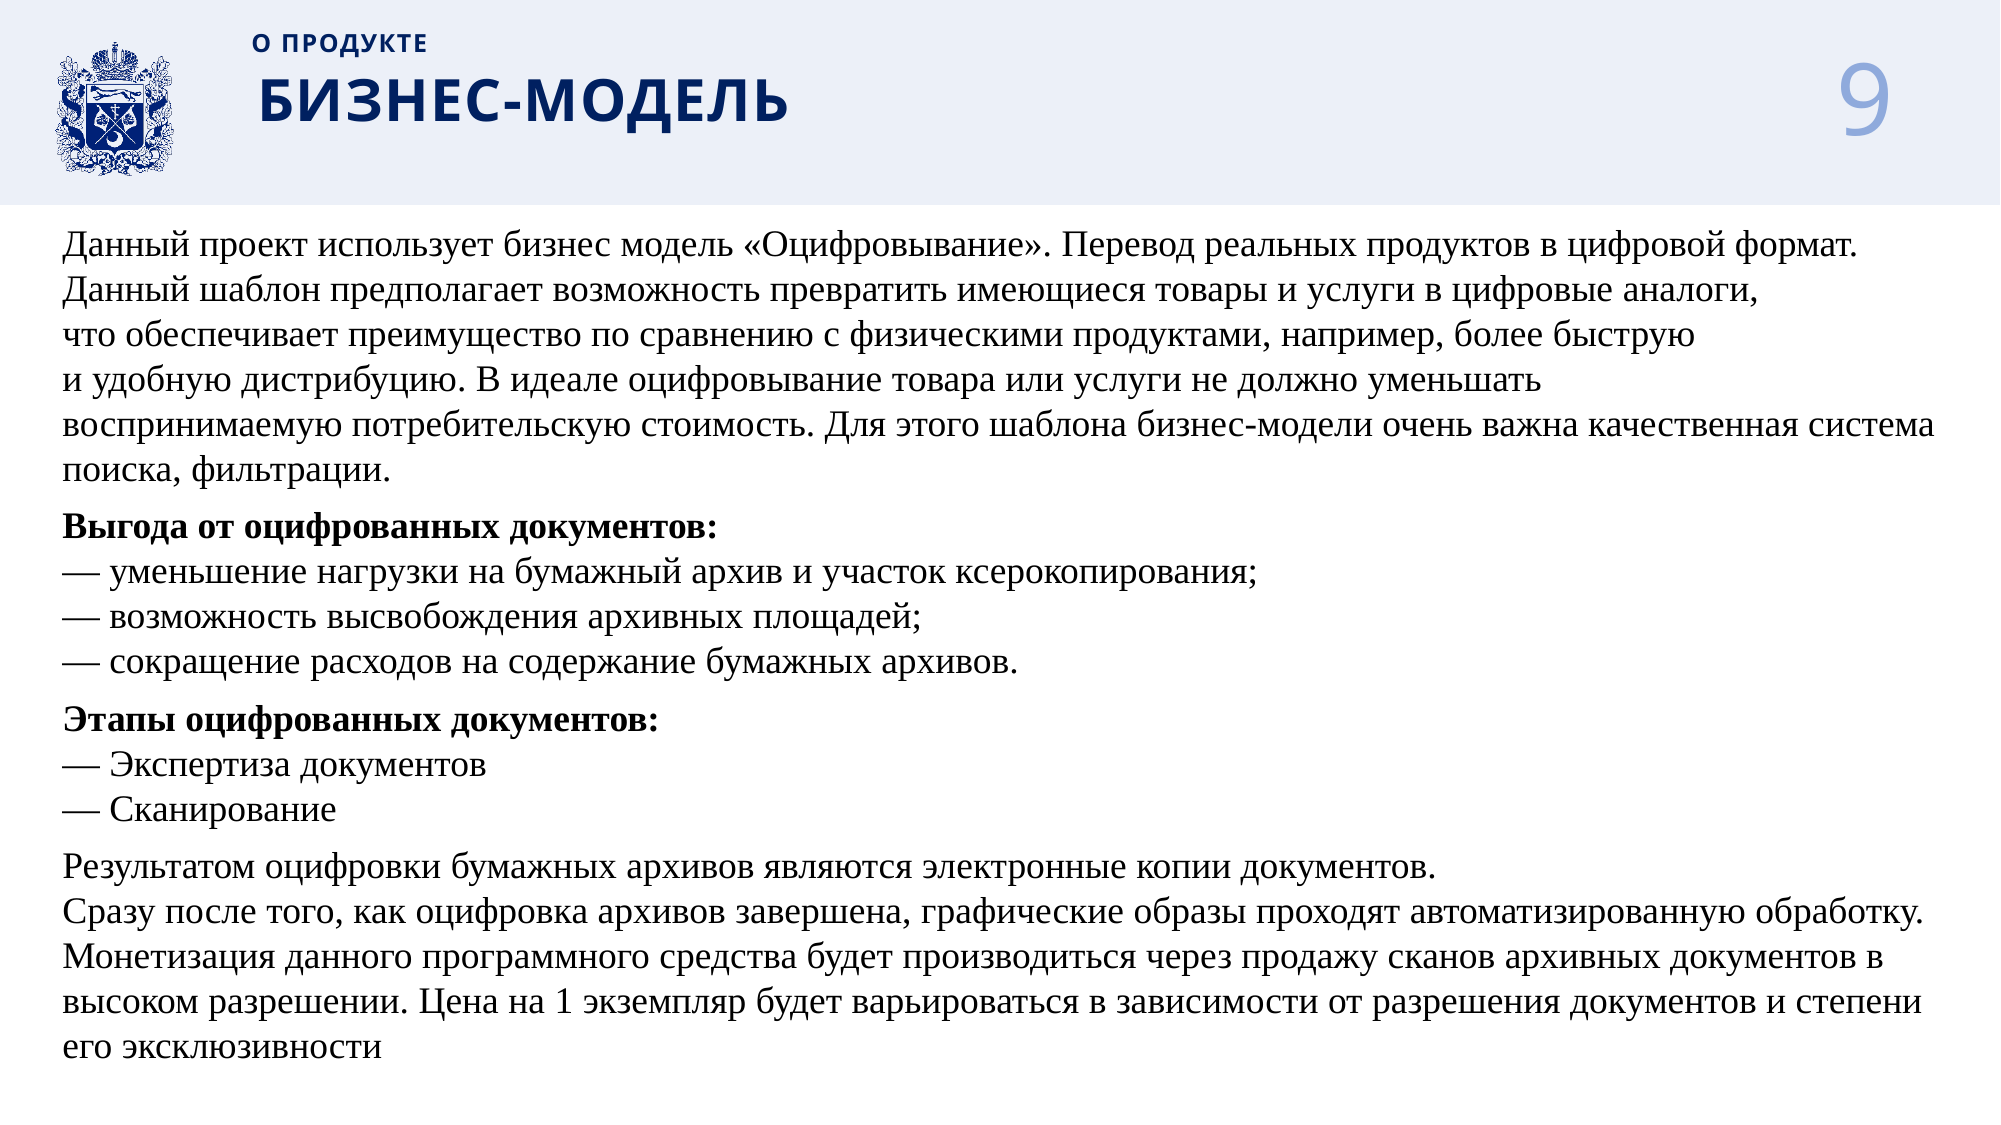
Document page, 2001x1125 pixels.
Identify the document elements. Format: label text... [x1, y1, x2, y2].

text_box БИЗНЕС-МОДЕЛЬ [242, 55, 1572, 140]
text_box 9 [1765, 56, 1964, 161]
text_box О ПРОДУКТЕ [236, 19, 479, 65]
picture [55, 42, 174, 177]
text_box Данный проект использует бизнес модель «Оцифровывание». Перевод реальных продуктов в цифровой формат. Данный шаблон предполагает возможность превратить имеющиеся товары и услуги в цифровые аналоги, что обеспечивает преимущество по сравнению с физическими продуктами, например, более быструю и удобную дистрибуцию. В идеале оцифровывание товара или услуги не должно уменьшать воспринимаемую потребительскую стоимость. Для этого шаблона бизнес-модели очень важна качественная система поиска, фильтрации. Выгода от оцифрованных документов: — уменьшение нагрузки на бумажный архив и участок ксерокопирования; — возможность высвобождения архивных площадей; — сокращение расходов на содержание бумажных архивов. Этапы оцифрованных документов: — Экспертиза документов — Сканирование Результатом оцифровки бумажных архивов являются электронные копии документов. Сразу после того, как оцифровка архивов завершена, графические образы проходят автоматизированную обработку. Монетизация данного программного средства будет производиться через продажу сканов архивных документов в высоком разрешении. Цена на 1 экземпляр будет варьироваться в зависимости от разрешения документов и степени его эксклюзивности [47, 211, 1953, 1074]
text_box [0, 0, 2000, 206]
